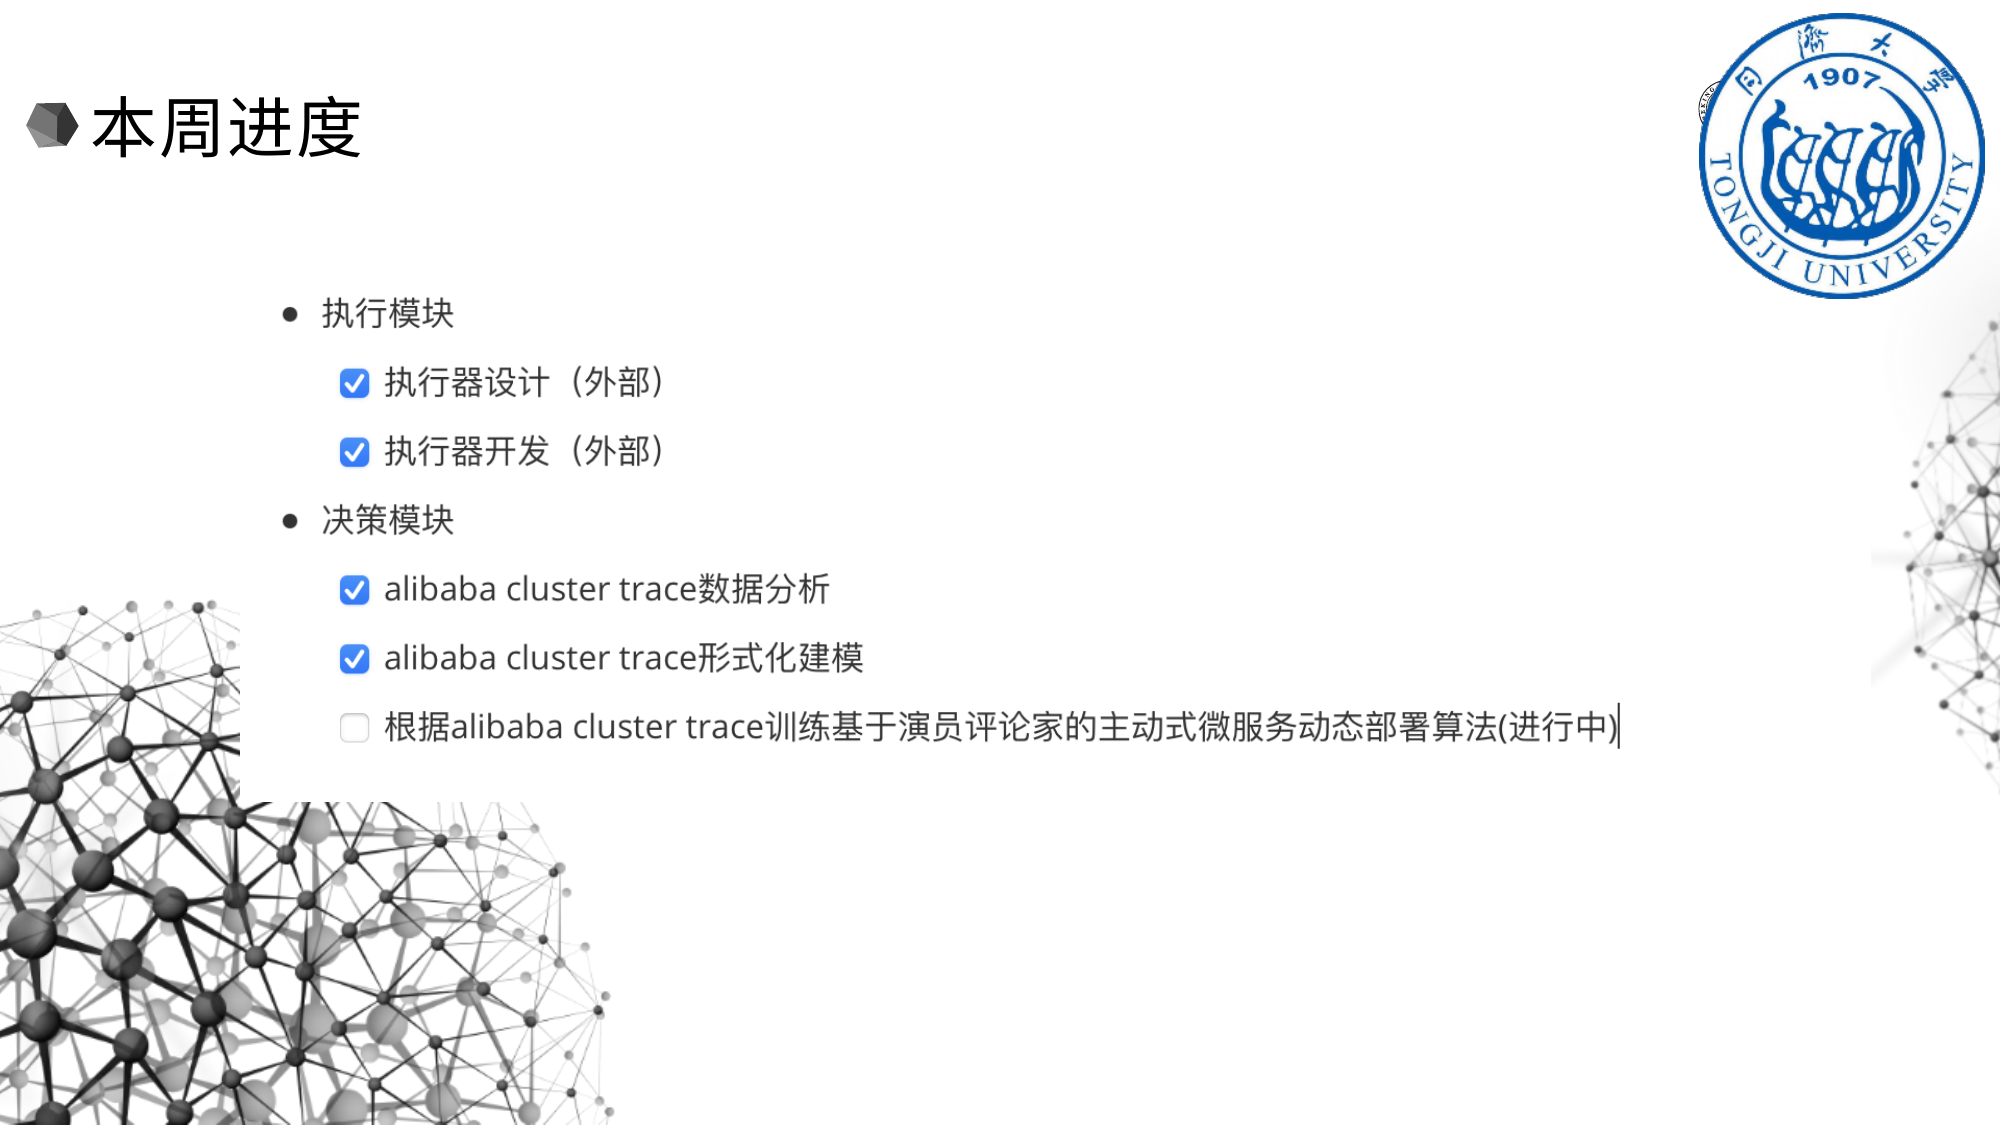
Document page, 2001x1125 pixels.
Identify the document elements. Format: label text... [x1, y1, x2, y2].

picture [0, 259, 1674, 1125]
picture [1699, 13, 2000, 864]
text_box 本周进度 [83, 78, 961, 174]
